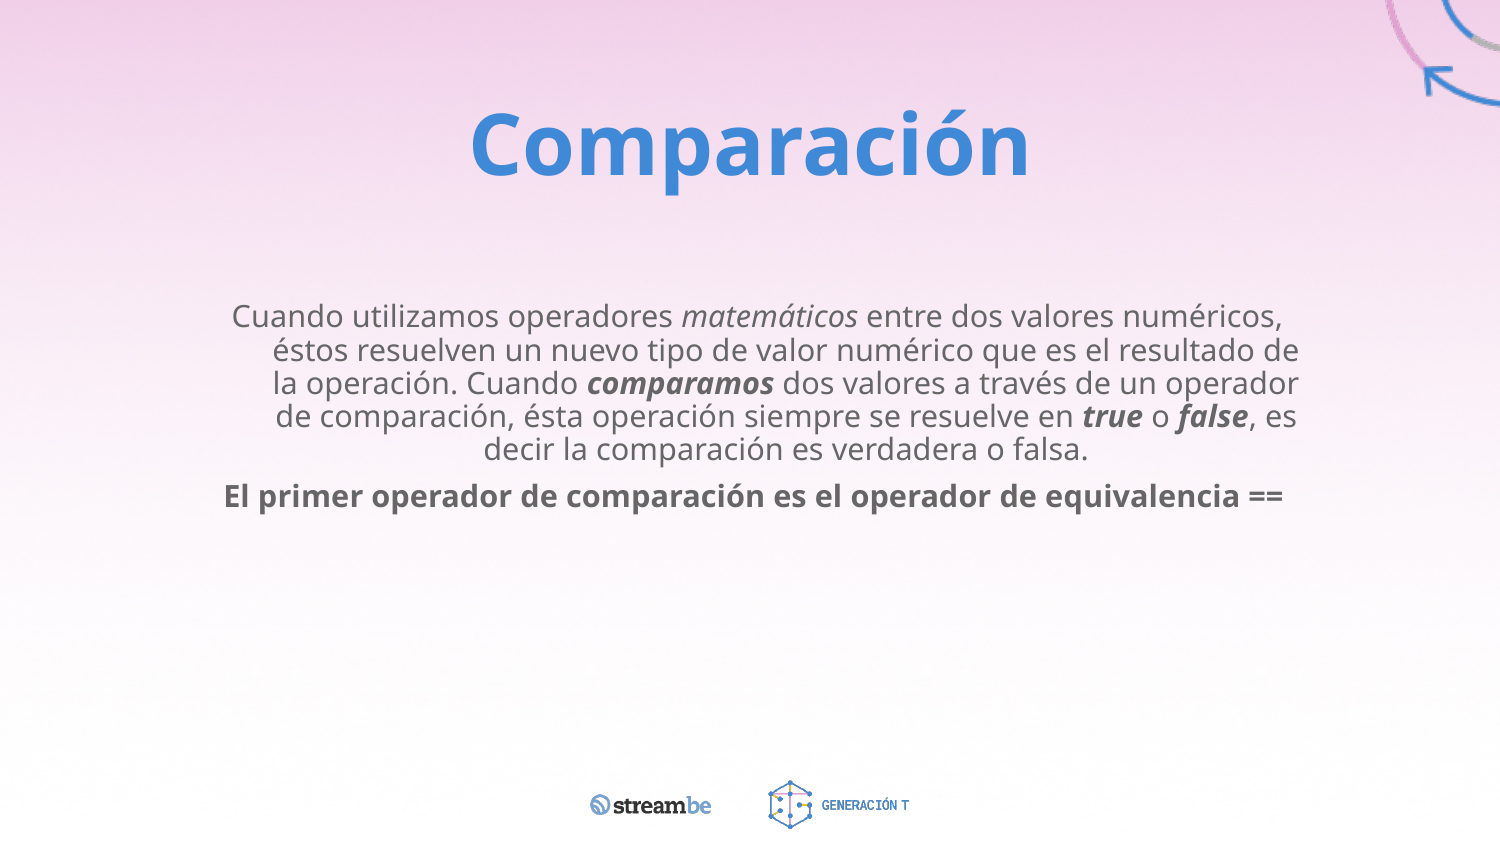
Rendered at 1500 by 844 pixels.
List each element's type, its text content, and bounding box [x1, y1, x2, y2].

picture [0, 0, 1500, 844]
subtitle Cuando utilizamos operadores matemáticos entre dos valores numéricos, éstos resuelven un nuevo tipo de valor numérico que es el resultado de la operación. Cuando comparamos dos valores a través de un operador de comparación, ésta operación siempre se resuelve en true o false, es decir la comparación es verdadera o falsa. El primer operador de comparación es el operador de equivalencia == [187, 295, 1313, 647]
title Comparación [199, 81, 1325, 200]
